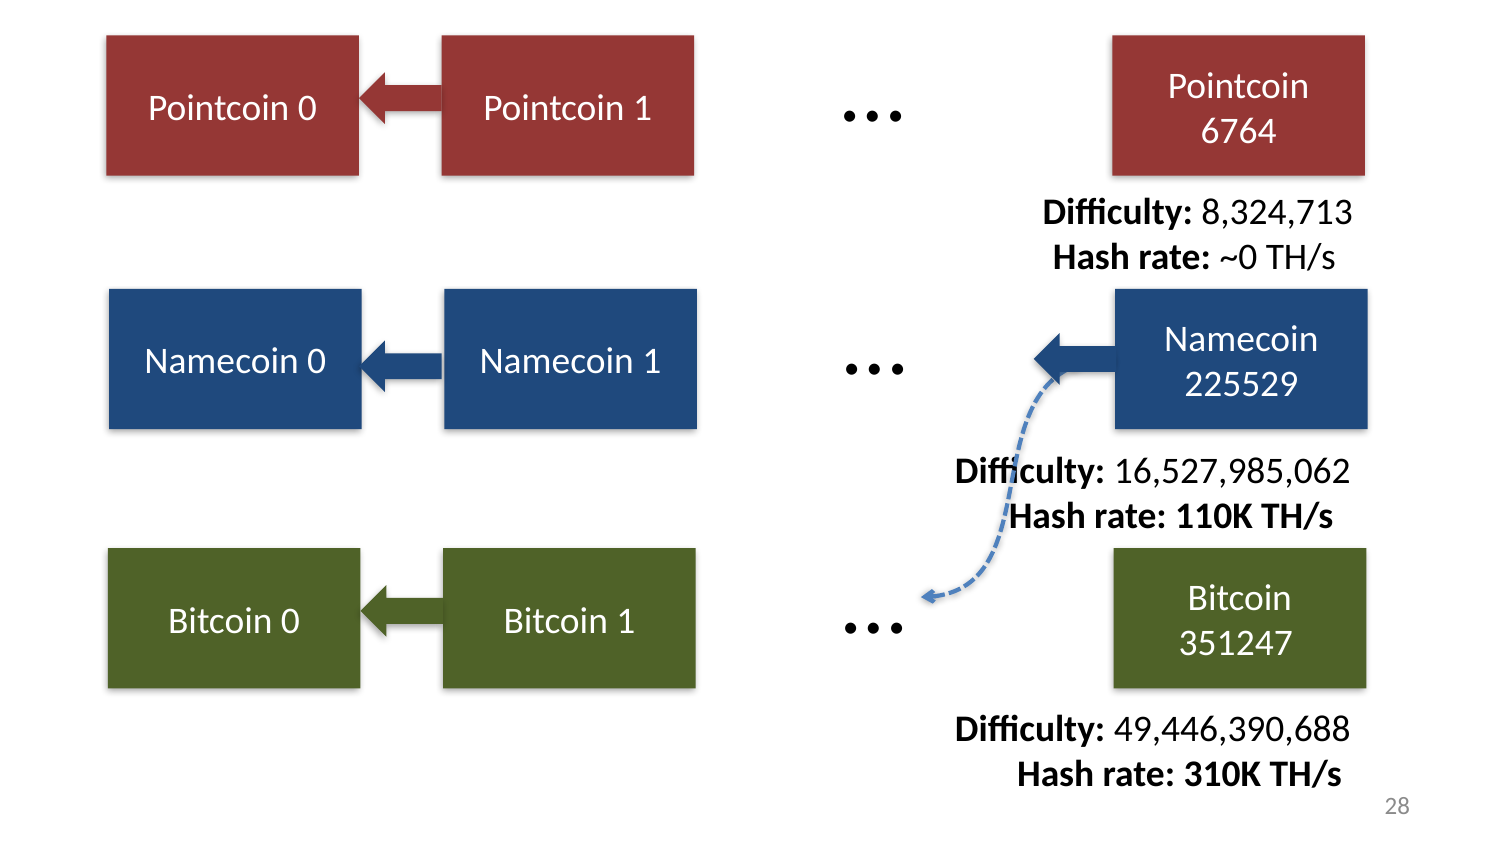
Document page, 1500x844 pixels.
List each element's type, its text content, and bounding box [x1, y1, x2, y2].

text_box [359, 584, 444, 638]
text_box Difficulty: 8,324,713 Hash rate: ~0 TH/s [1027, 179, 1368, 285]
text_box [358, 339, 443, 393]
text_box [921, 358, 1116, 599]
slide_number 27 [1074, 782, 1425, 827]
text_box Namecoin 1 [444, 288, 698, 430]
text_box Namecoin 0 [108, 288, 362, 430]
text_box Pointcoin 1 [441, 35, 695, 176]
text_box [358, 71, 443, 125]
text_box … [826, 21, 920, 147]
text_box Bitcoin 1 [442, 547, 696, 689]
text_box Bitcoin 0 [107, 547, 361, 689]
text_box Difficulty: 16,527,985,062 Hash rate: 110K TH/s [1120, 438, 1366, 544]
text_box Pointcoin 6764 [1112, 35, 1366, 176]
text_box … [829, 275, 923, 401]
text_box Difficulty: 49,446,390,688 Hash rate: 310K TH/s [939, 696, 1366, 802]
text_box Bitcoin 351247 [1113, 547, 1367, 689]
text_box … [827, 534, 921, 660]
text_box Pointcoin 0 [106, 35, 360, 176]
text_box [1034, 332, 1118, 360]
text_box Namecoin 225529 [1114, 288, 1368, 430]
